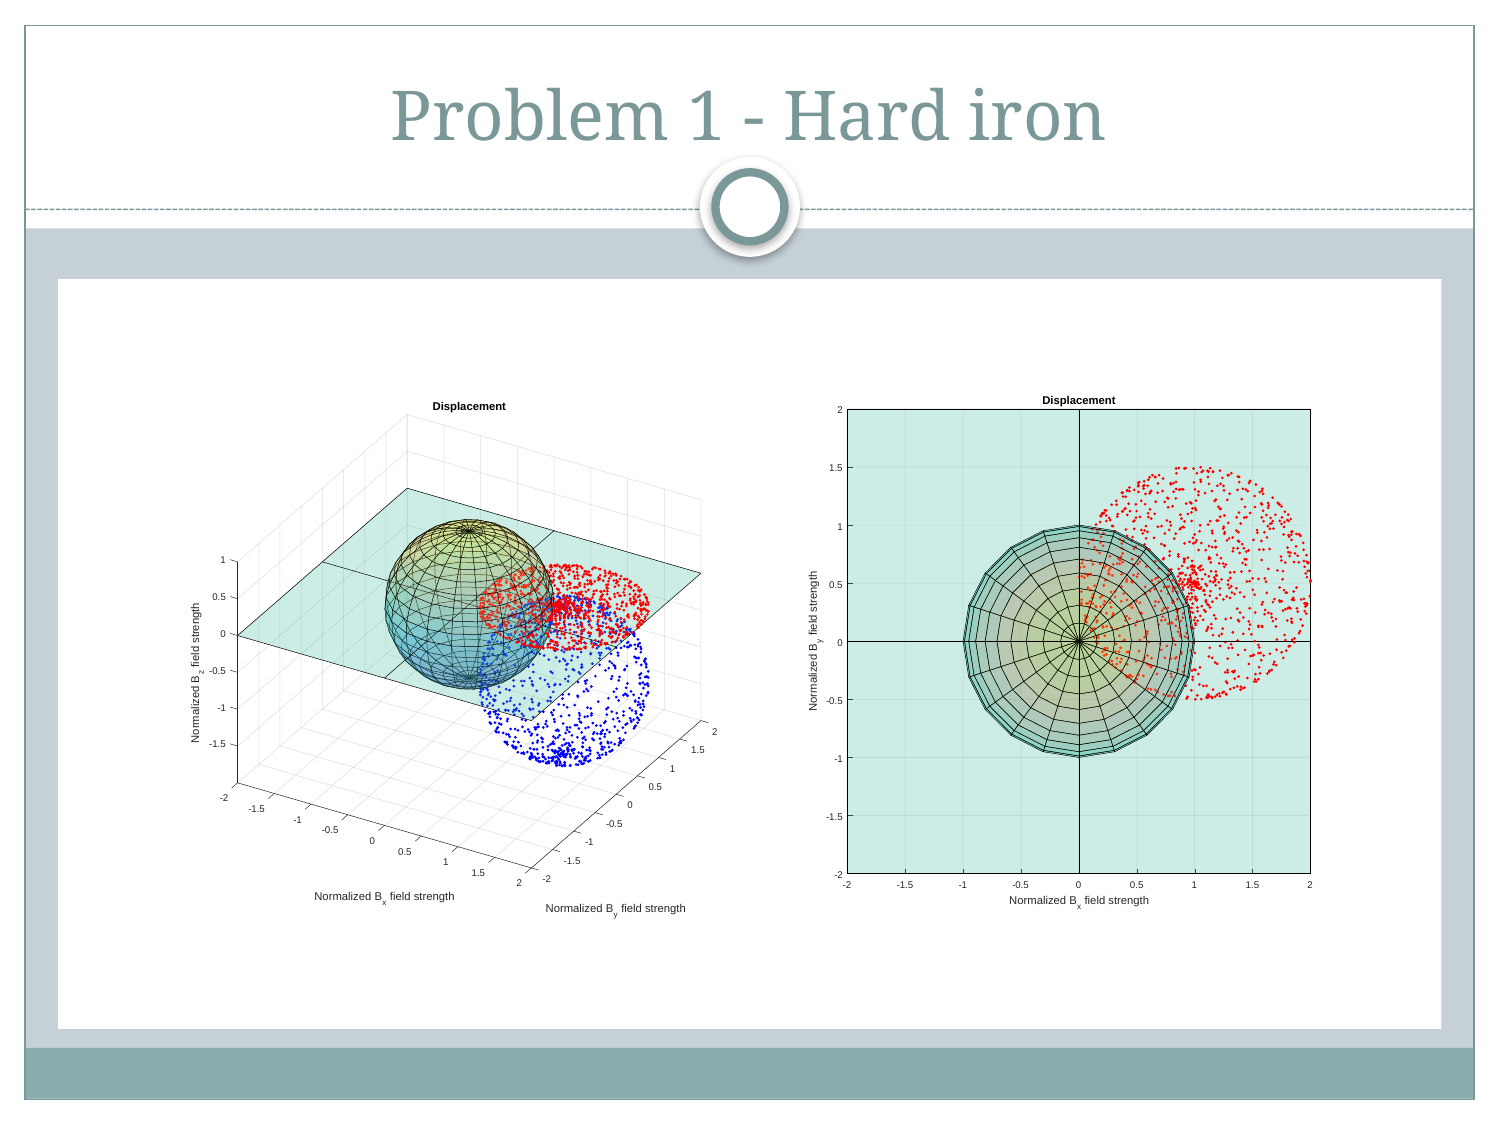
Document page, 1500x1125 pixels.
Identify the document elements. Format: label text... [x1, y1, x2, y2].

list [57, 278, 1442, 1030]
title Problem 1 - Hard iron [49, 37, 1450, 162]
